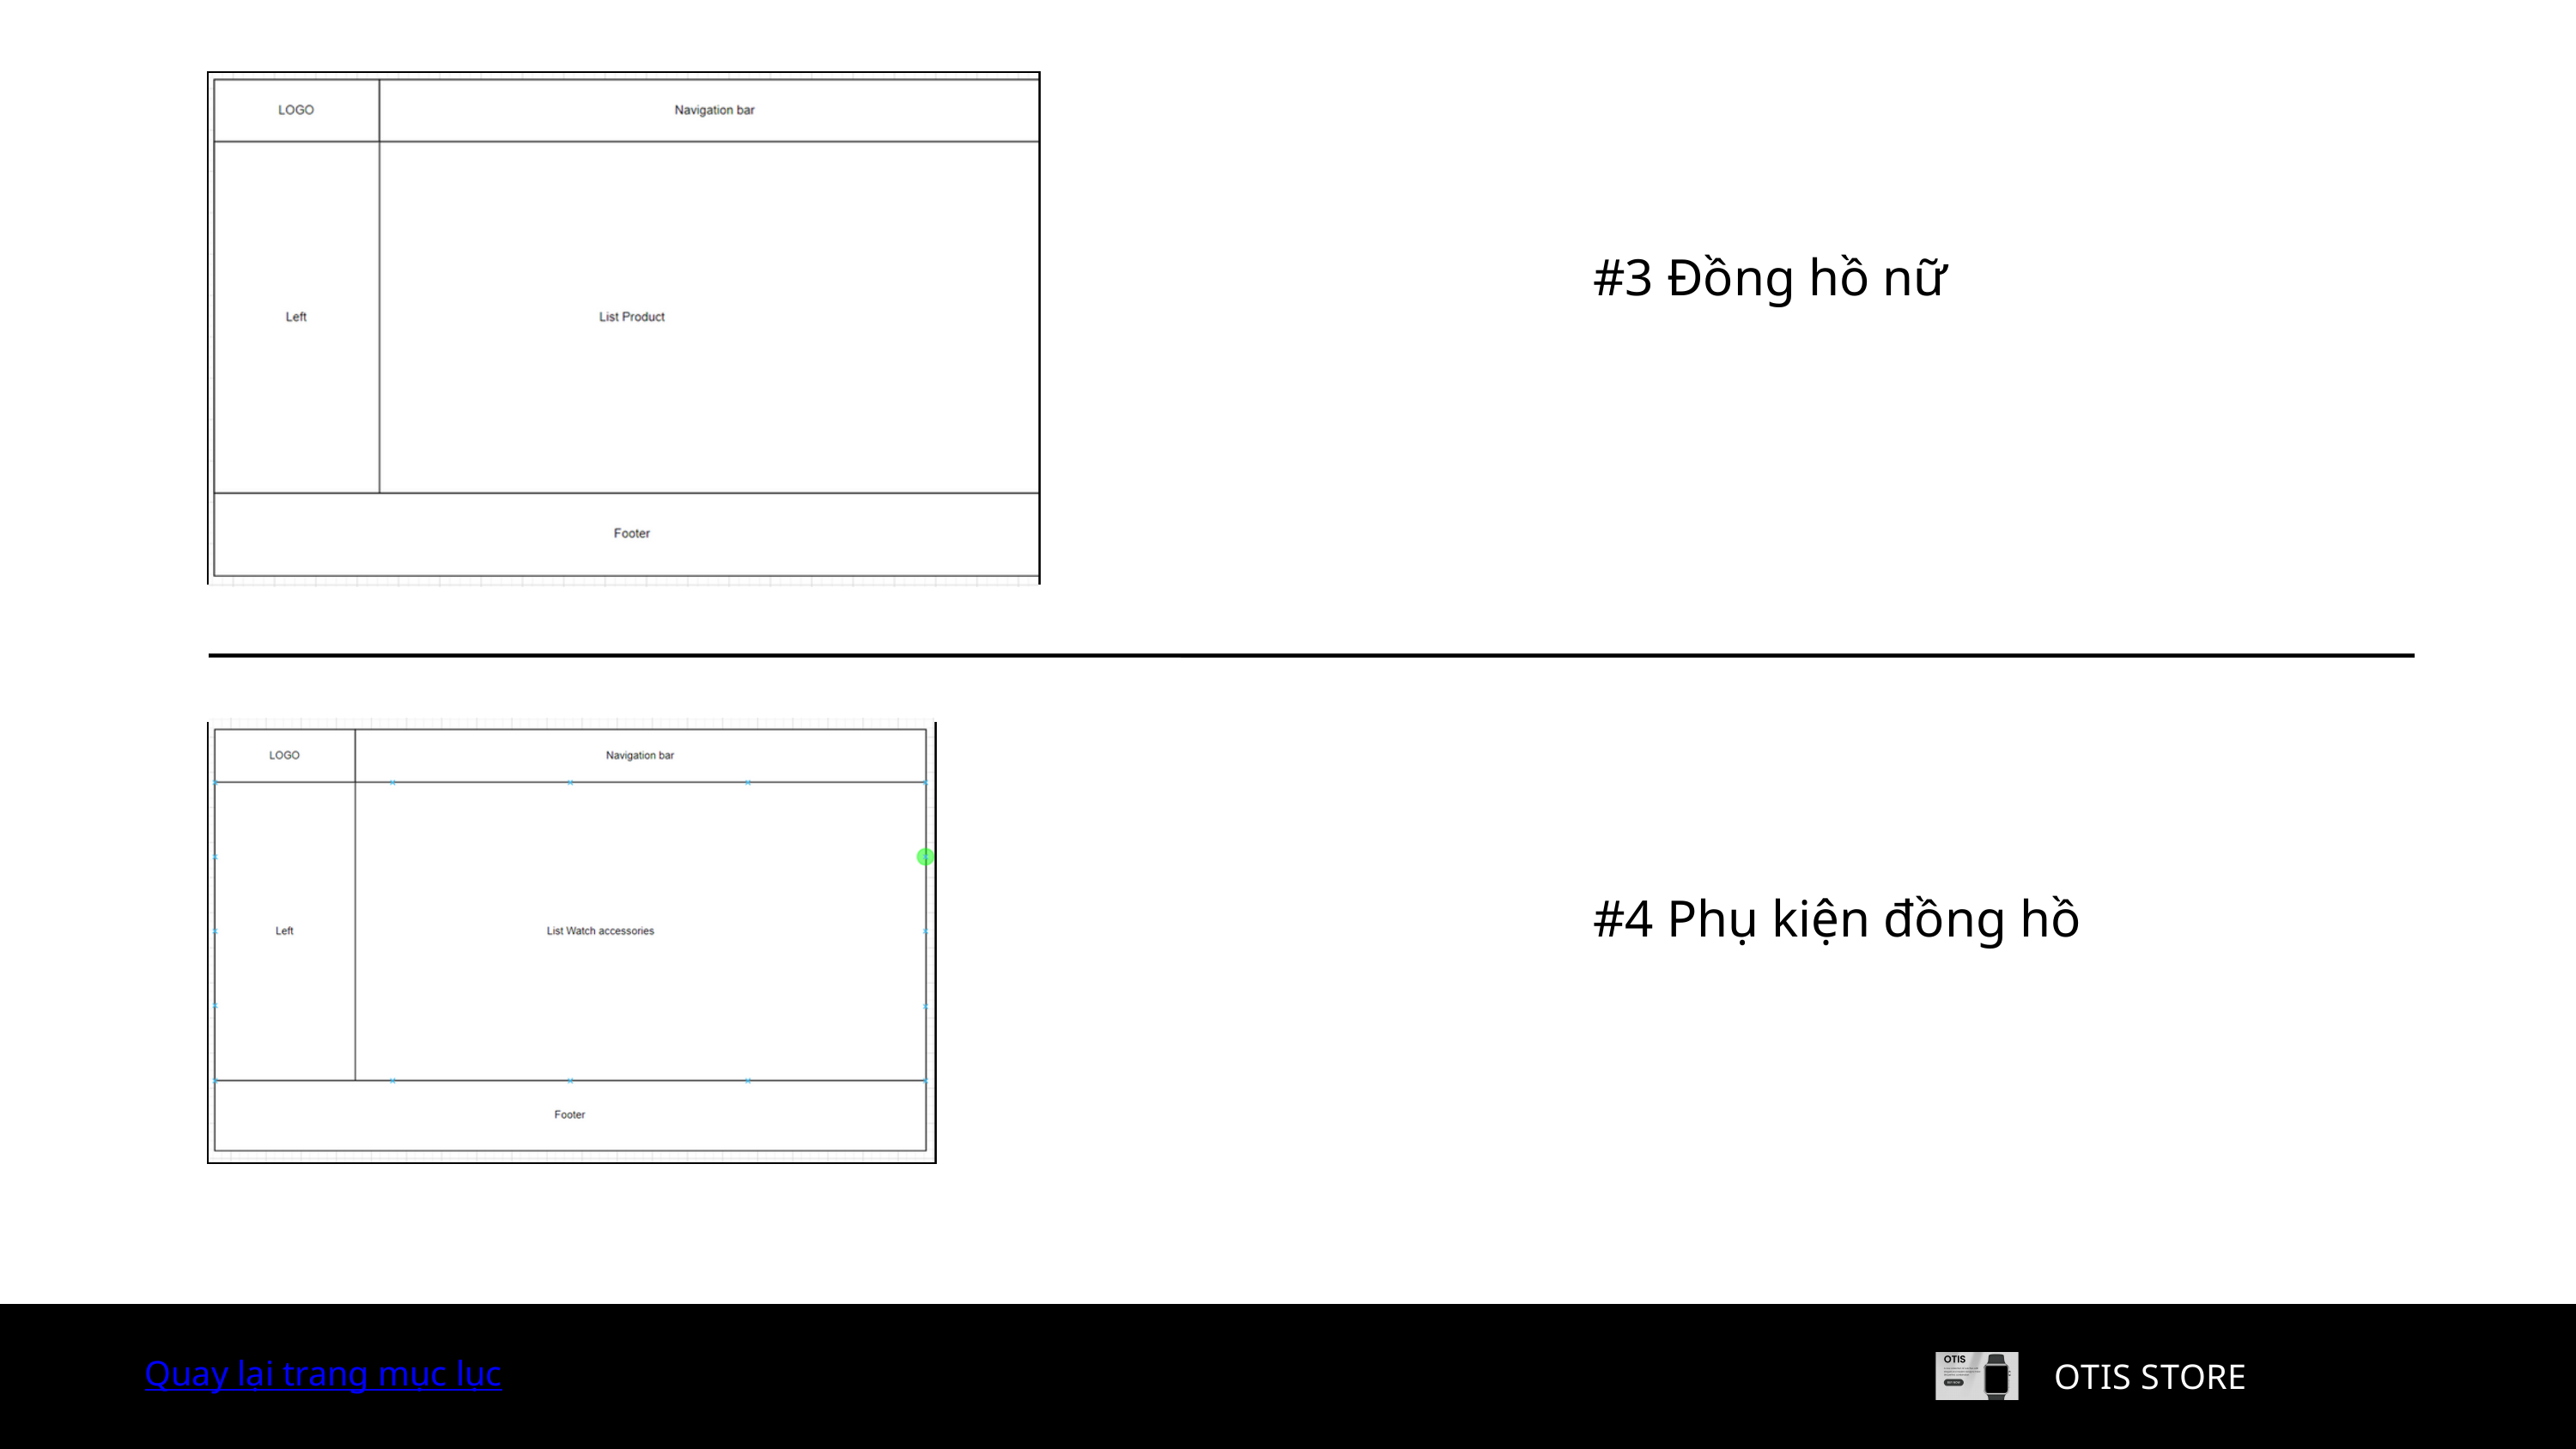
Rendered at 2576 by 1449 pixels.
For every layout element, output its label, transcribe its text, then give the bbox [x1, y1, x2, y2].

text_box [0, 1303, 2576, 1449]
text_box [208, 72, 1039, 583]
text_box #4 Phụ kiện đồng hồ [1593, 889, 2159, 947]
text_box #3 Đồng hồ nữ [1593, 248, 2159, 306]
text_box [209, 718, 935, 723]
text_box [208, 724, 935, 1163]
